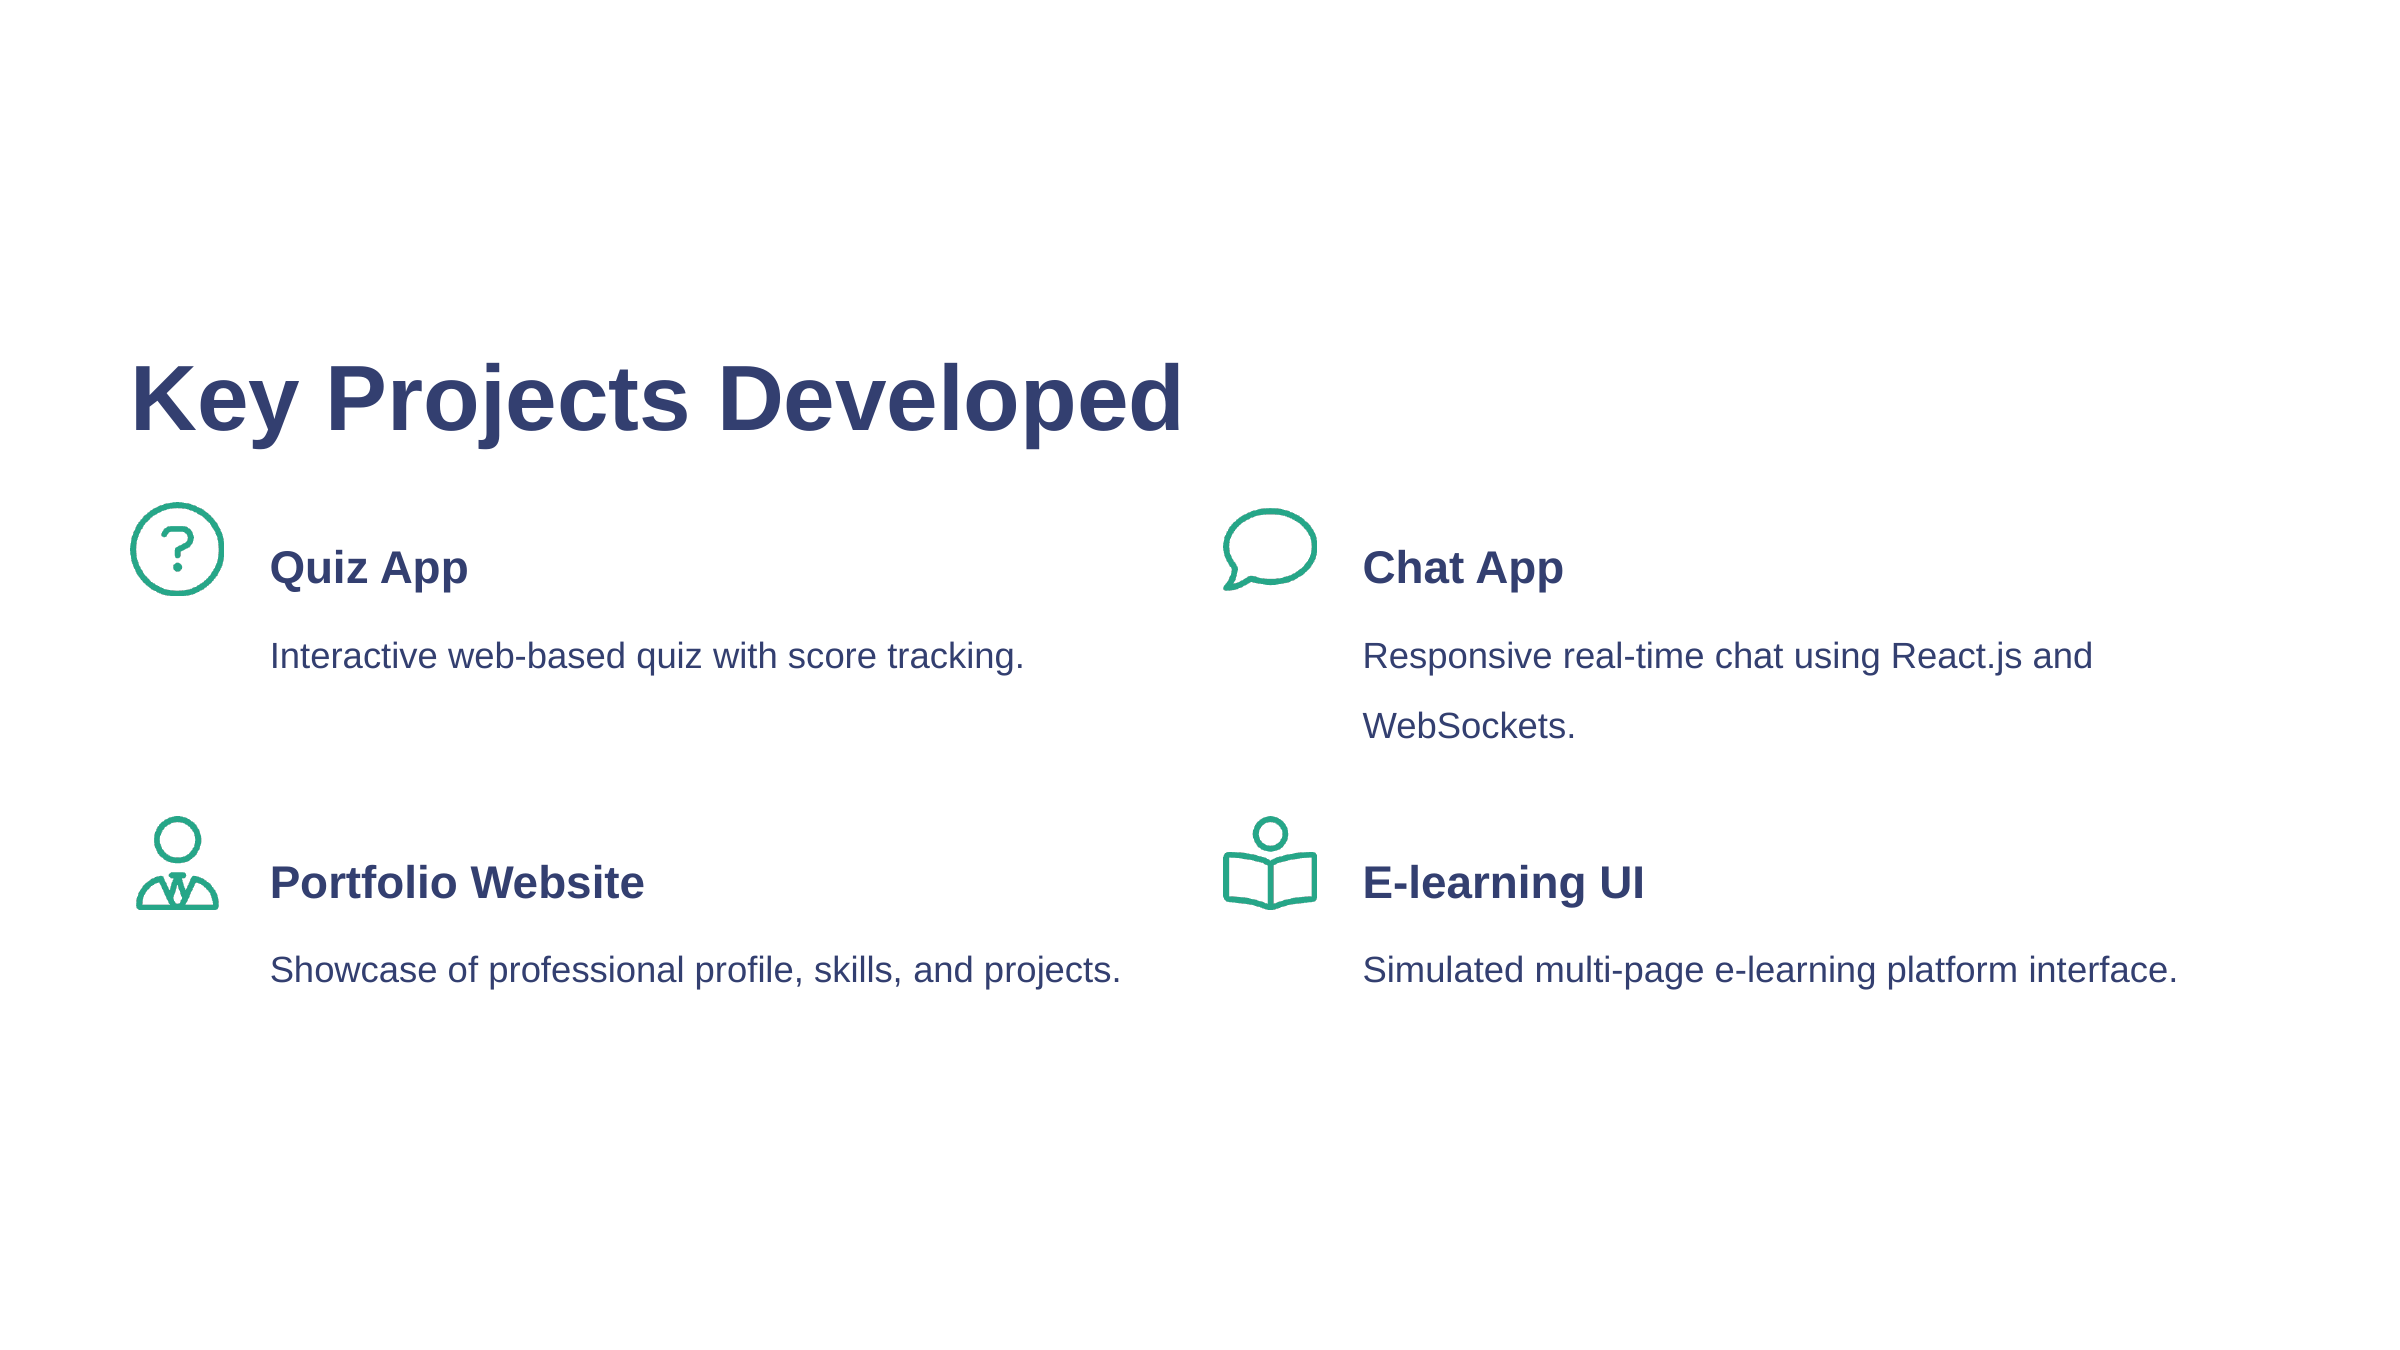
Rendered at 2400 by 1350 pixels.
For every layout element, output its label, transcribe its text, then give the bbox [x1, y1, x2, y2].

text_box Showcase of professional profile, skills, and projects. [269, 919, 1177, 1039]
text_box Portfolio Website [269, 838, 781, 897]
text_box Interactive web-based quiz with score tracking. [269, 604, 1177, 665]
picture [129, 501, 224, 596]
text_box Key Projects Developed [130, 311, 1492, 428]
text_box Chat App [1362, 524, 1828, 583]
text_box Responsive real-time chat using React.js and WebSockets. [1362, 604, 2270, 724]
picture [129, 816, 224, 911]
picture [1223, 501, 1317, 596]
picture [1223, 816, 1317, 911]
text_box Simulated multi-page e-learning platform interface. [1362, 919, 2270, 979]
text_box Quiz App [269, 524, 735, 583]
text_box E-learning UI [1362, 838, 1828, 897]
